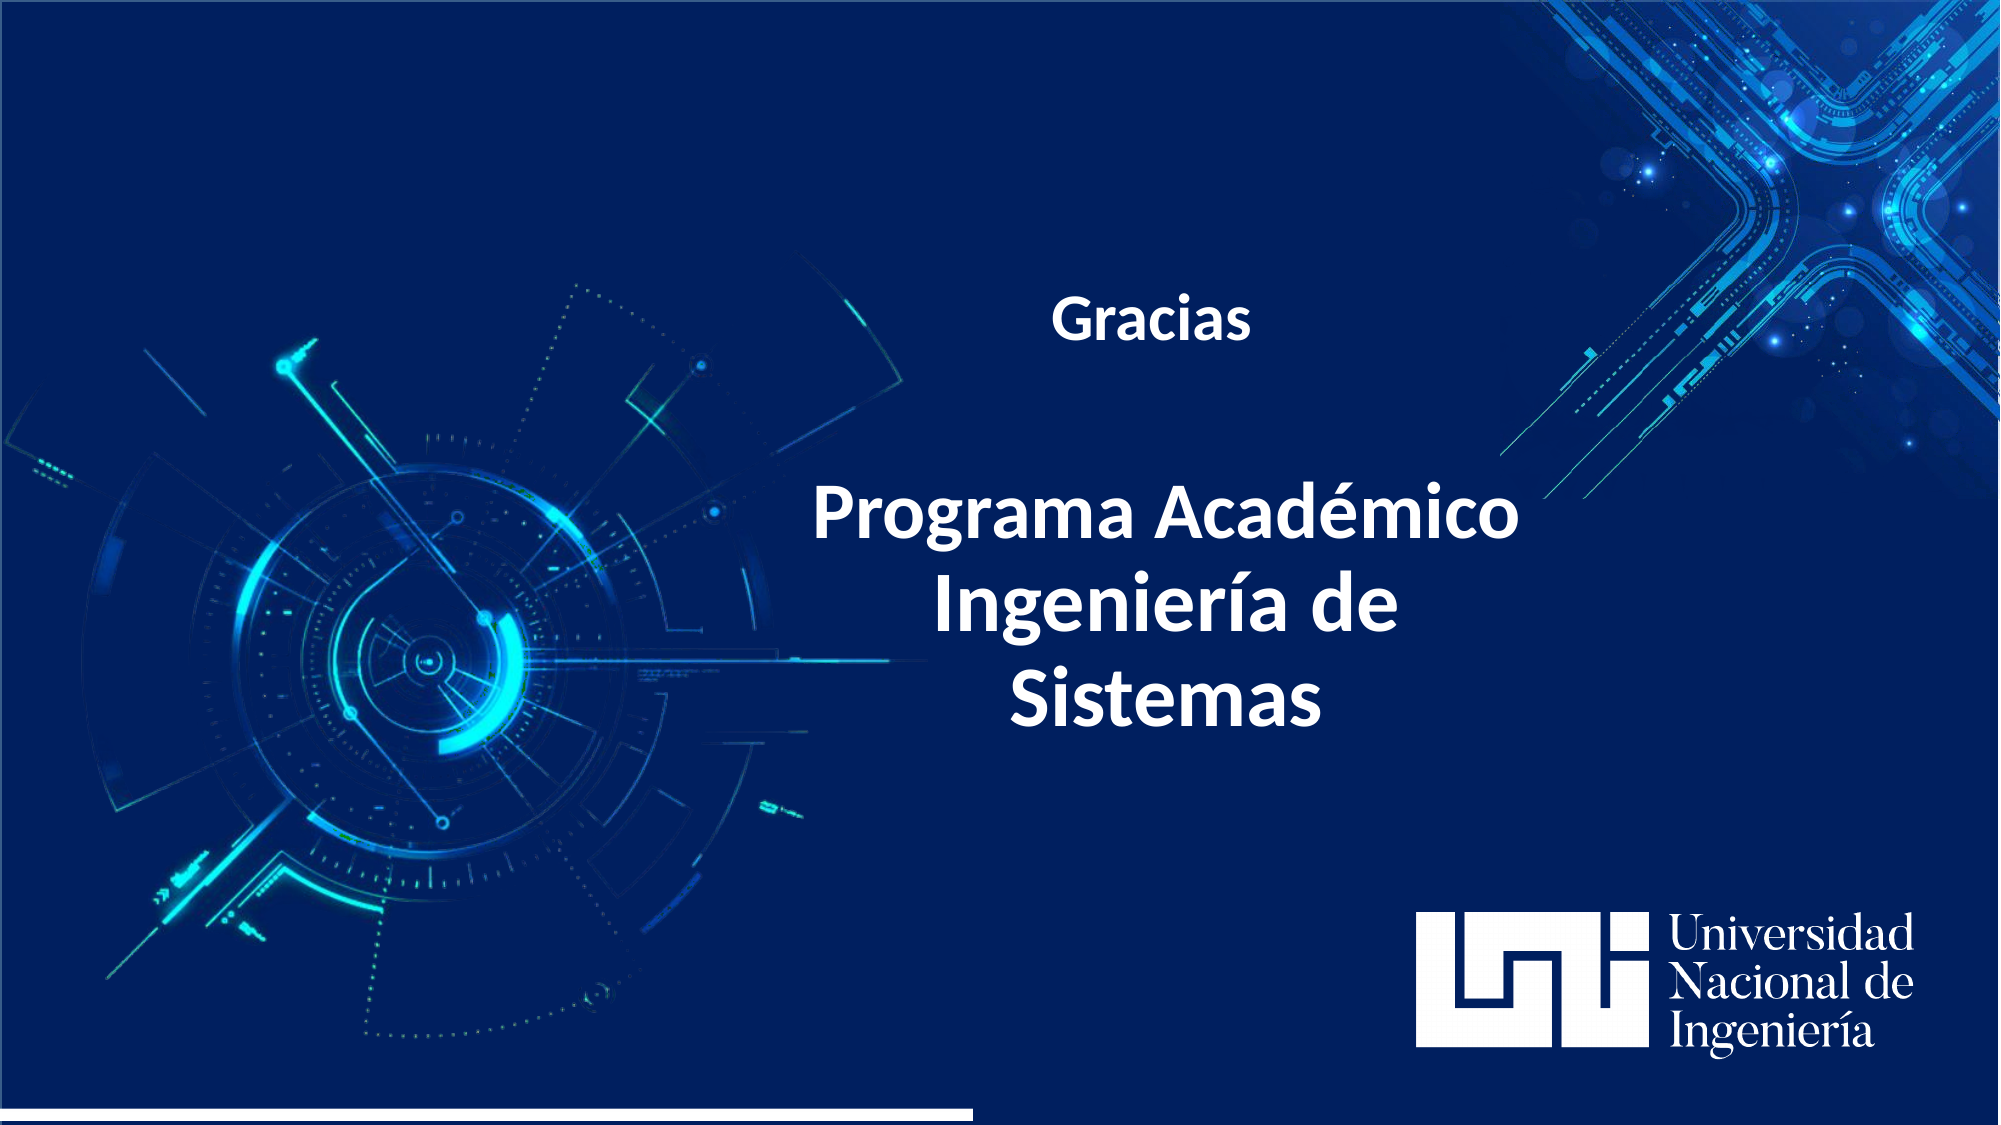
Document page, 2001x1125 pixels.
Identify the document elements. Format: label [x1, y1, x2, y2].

picture [1416, 906, 1917, 1060]
text_box [0, 0, 2000, 1125]
